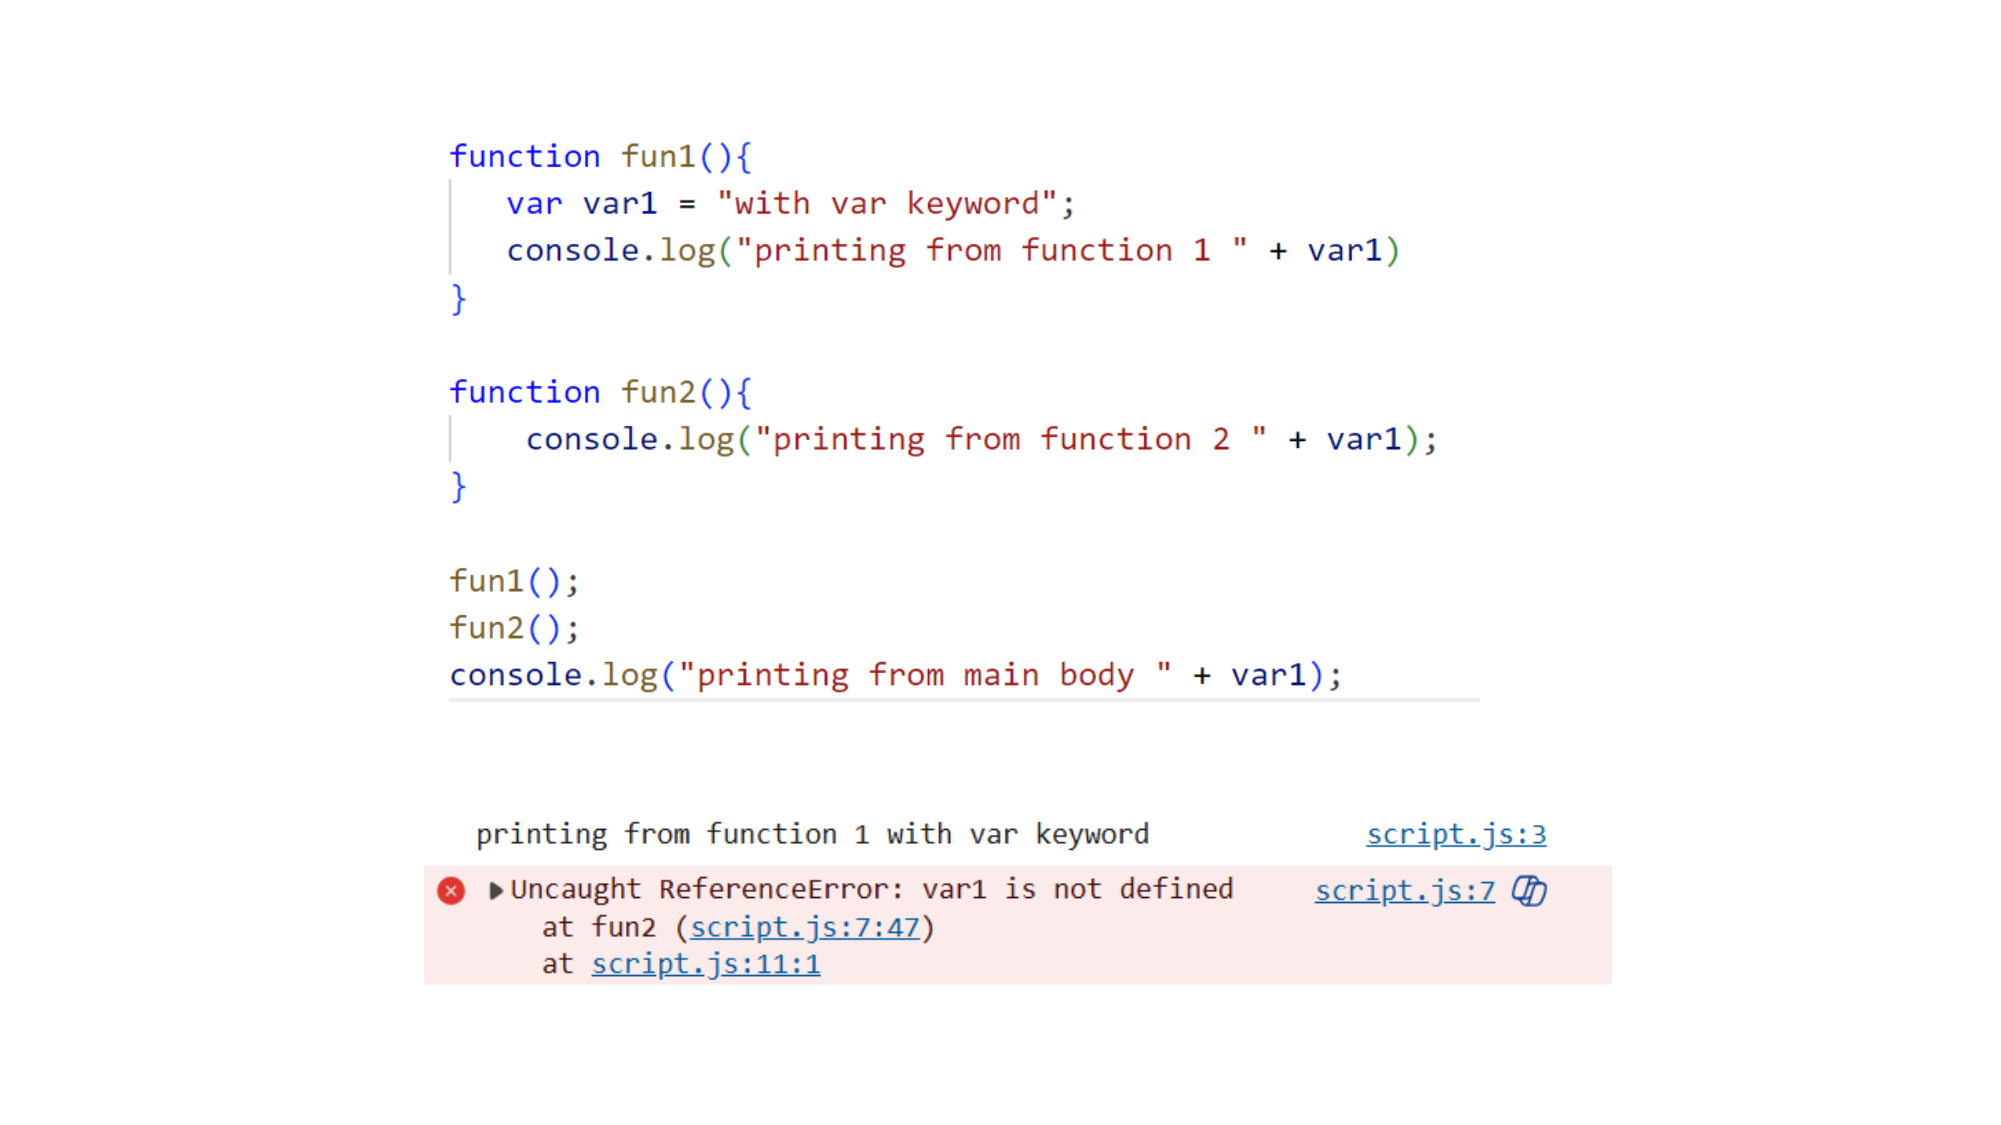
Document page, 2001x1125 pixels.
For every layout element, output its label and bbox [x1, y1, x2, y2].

picture [424, 809, 1612, 990]
picture [438, 134, 1480, 702]
